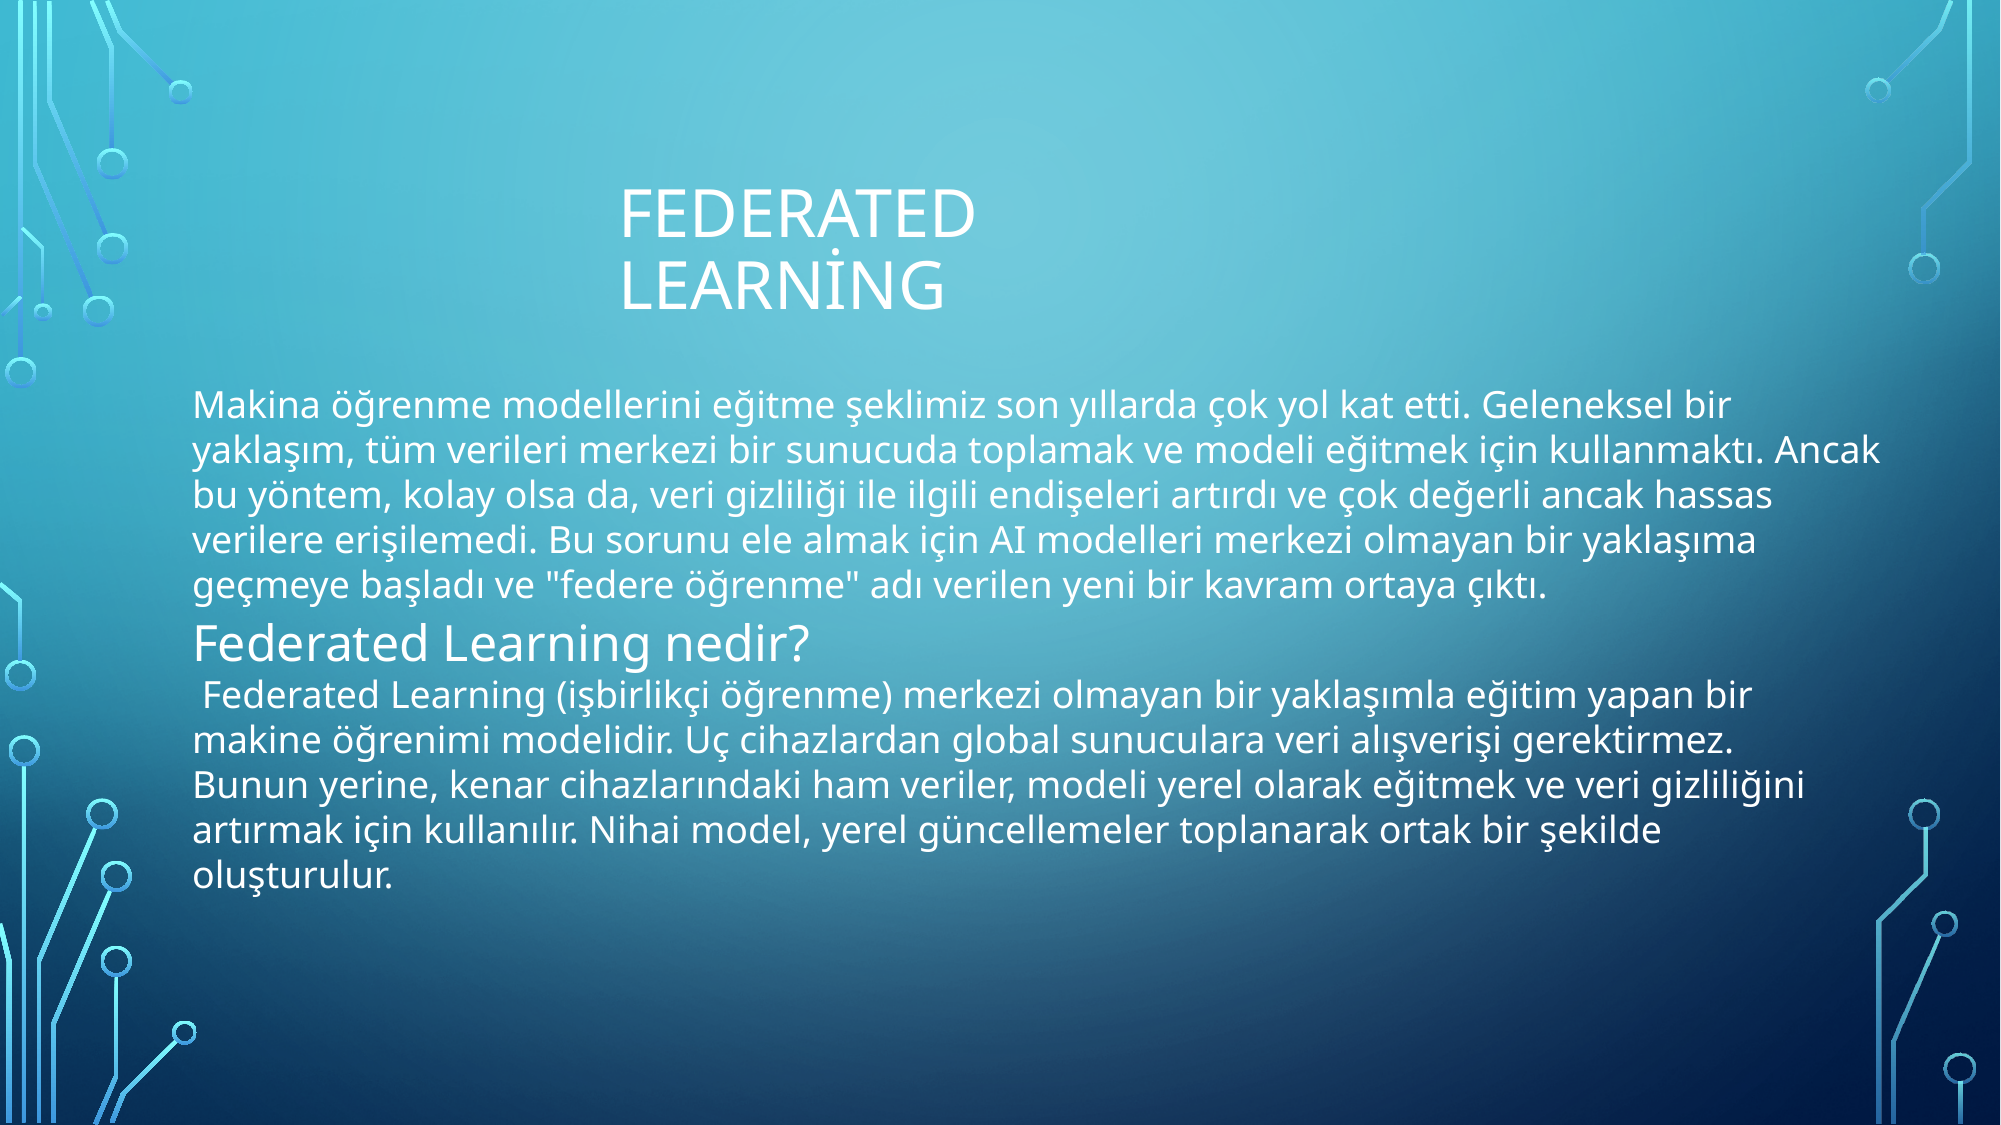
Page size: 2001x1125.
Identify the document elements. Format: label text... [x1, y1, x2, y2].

title Federated Learning [603, 130, 1305, 373]
text_box Makina öğrenme modellerini eğitme şeklimiz son yıllarda çok yol kat etti. Geleneksel bir yaklaşım, tüm verileri merkezi bir sunucuda toplamak ve modeli eğitmek için kullanmaktı. Ancak bu yöntem, kolay olsa da, veri gizliliği ile ilgili endişeleri artırdı ve çok değerli ancak hassas verilere erişilemedi. Bu sorunu ele almak için AI modelleri merkezi olmayan bir yaklaşıma geçmeye başladı ve "federe öğrenme" adı verilen yeni bir kavram ortaya çıktı. [177, 373, 1920, 613]
text_box Federated Learning nedir? Federated Learning (işbirlikçi öğrenme) merkezi olmayan bir yaklaşımla eğitim yapan bir makine öğrenimi modelidir. Uç cihazlardan global sunuculara veri alışverişi gerektirmez. Bunun yerine, kenar cihazlarındaki ham veriler, modeli yerel olarak eğitmek ve veri gizliliğini artırmak için kullanılır. Nihai model, yerel güncellemeler toplanarak ortak bir şekilde oluşturulur. [177, 604, 1875, 904]
